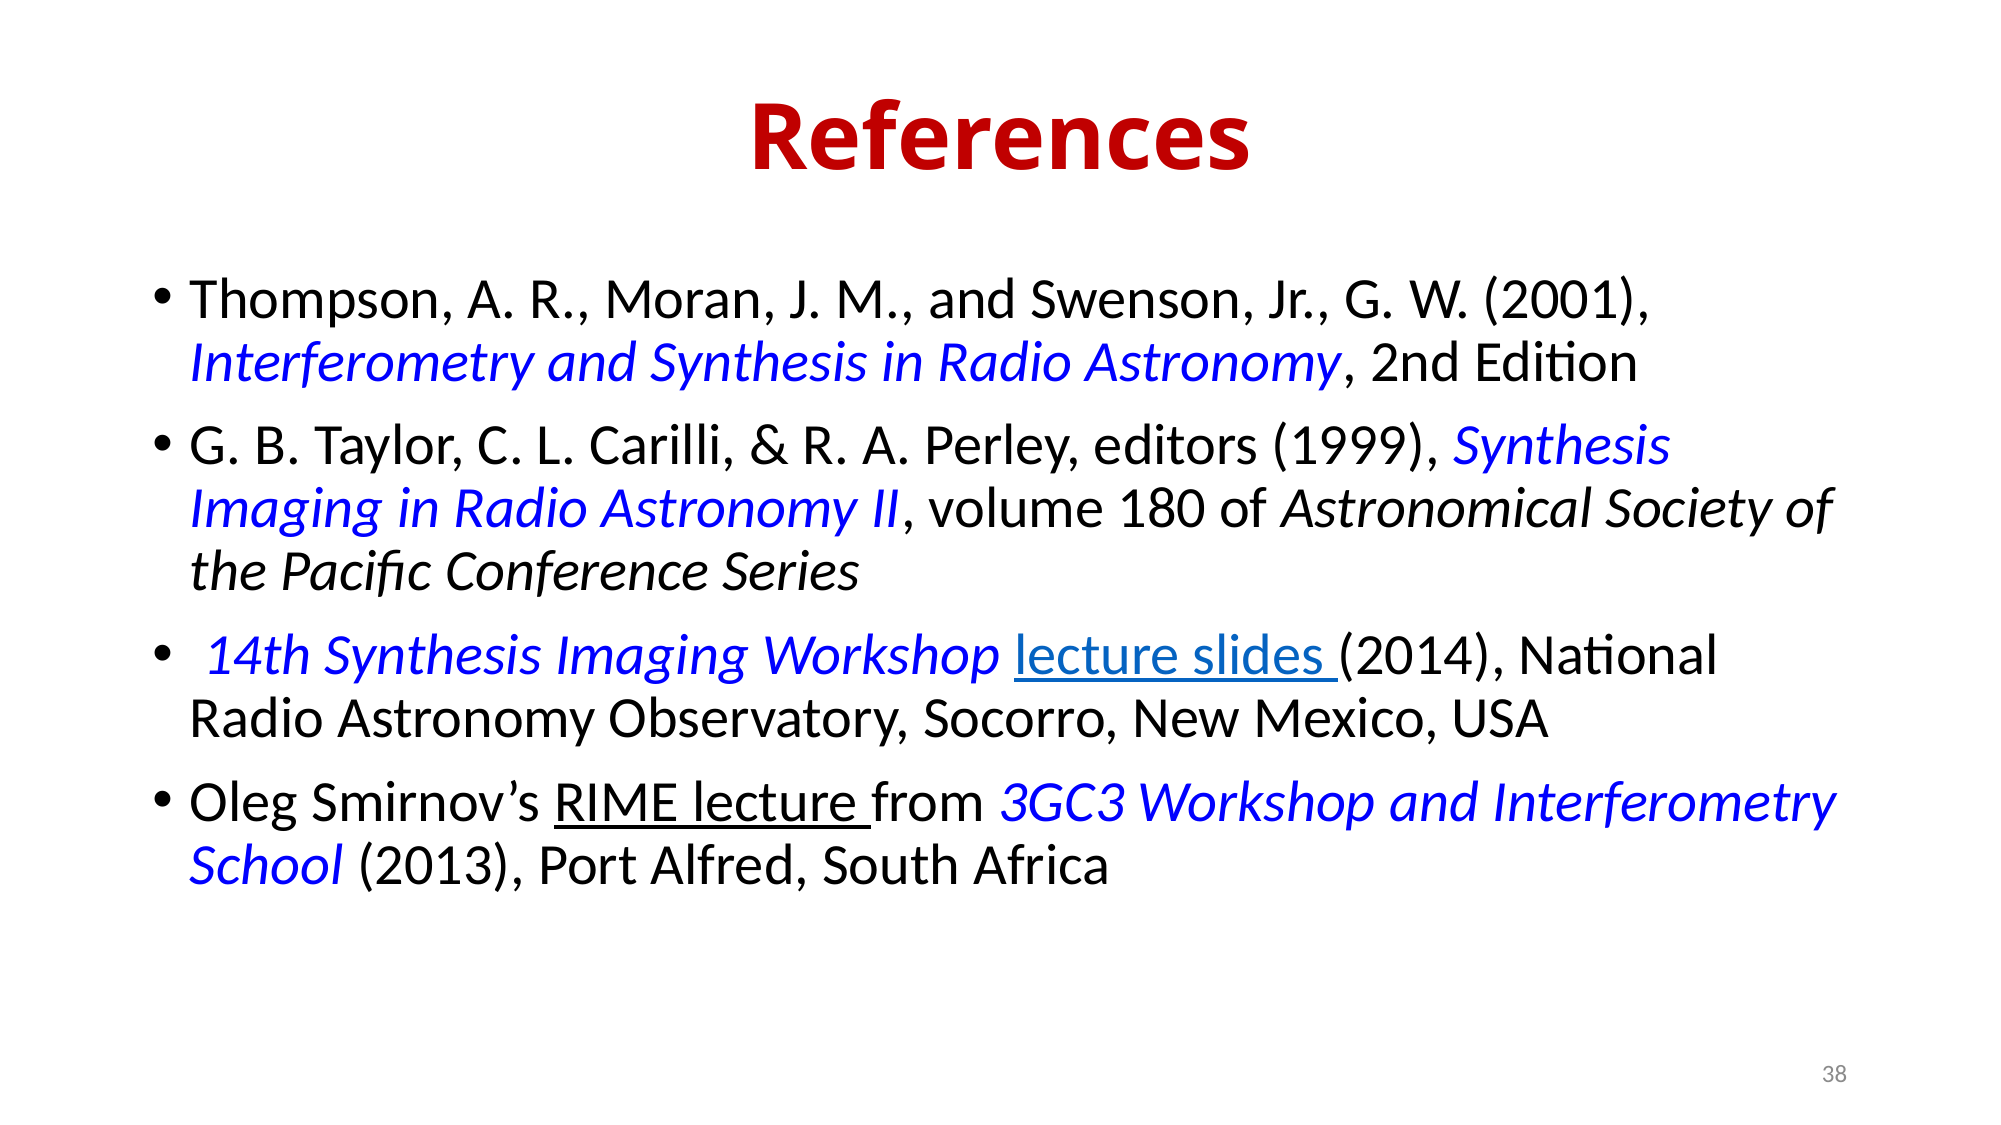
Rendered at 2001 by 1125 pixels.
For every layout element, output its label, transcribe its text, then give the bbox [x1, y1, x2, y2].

slide_number 38 [1412, 1042, 1863, 1103]
title References [137, 59, 1863, 220]
list Thompson, A. R., Moran, J. M., and Swenson, Jr., G. W. (2001), Interferometry and Synthesis in Radio Astronomy, 2nd Edition G. B. Taylor, C. L. Carilli, & R. A. Perley, editors (1999), Synthesis Imaging in Radio Astronomy II, volume 180 of Astronomical Society of the Paciﬁc Conference Series 14th Synthesis Imaging Workshop lecture slides (2014), National Radio Astronomy Observatory, Socorro, New Mexico, USA Oleg Smirnov’s RIME lecture from 3GC3 Workshop and Interferometry School (2013), Port Alfred, South Africa [137, 260, 1863, 974]
